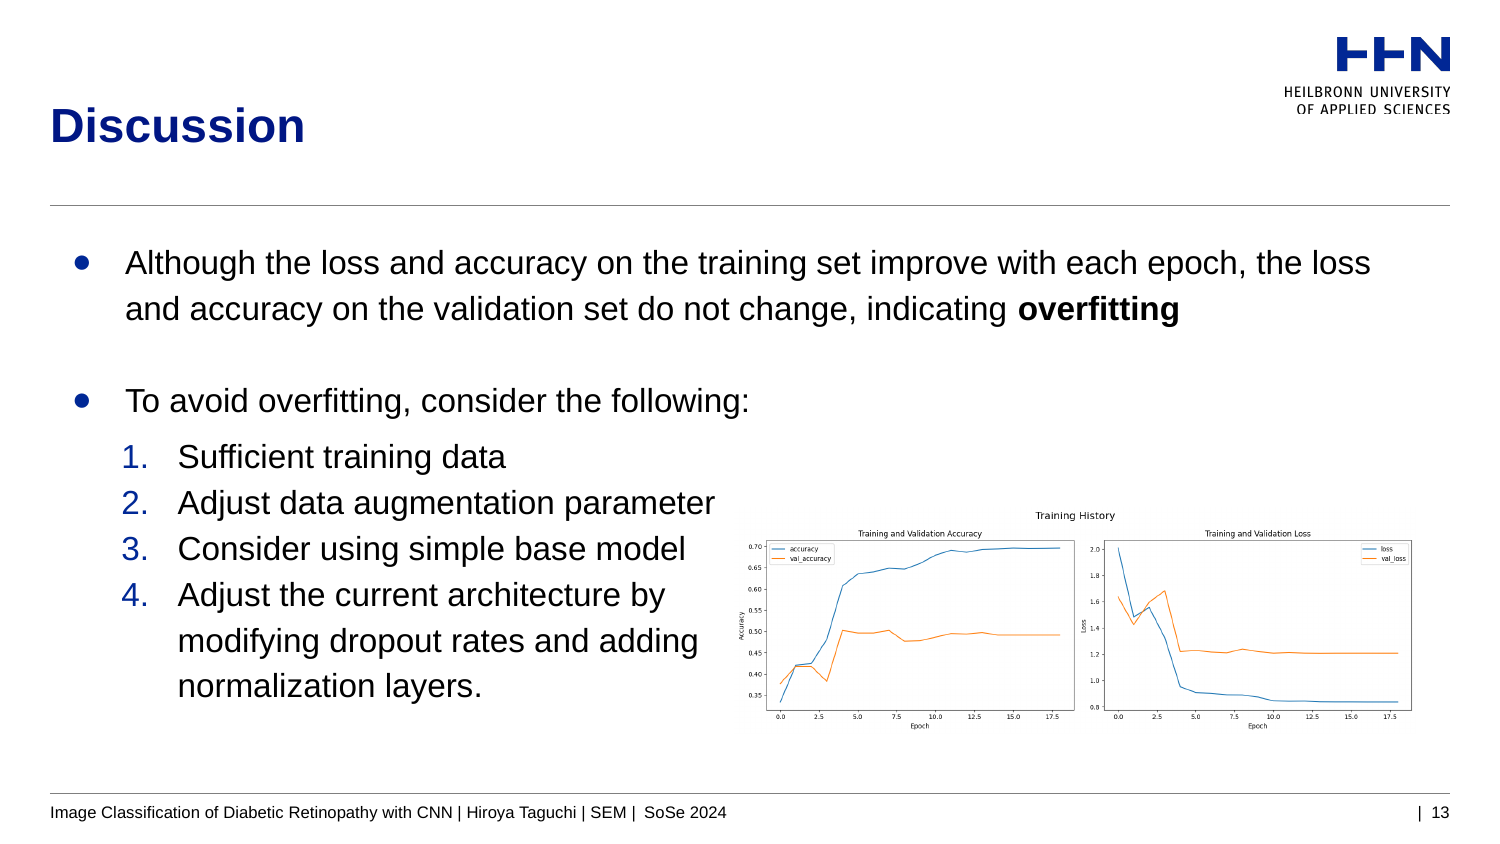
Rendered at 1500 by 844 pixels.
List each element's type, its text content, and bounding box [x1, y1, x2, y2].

title Discussion [50, 98, 1450, 206]
text_box Although the loss and accuracy on the training set improve with each epoch, the loss and accuracy on the validation set do not change, indicating overfitting To avoid overfitting, consider the following: [49, 235, 1402, 745]
picture [1285, 37, 1450, 98]
footer Image Classification of Diabetic Retinopathy with CNN | Hiroya Taguchi | SEM | SoSe 2024 [50, 801, 750, 829]
text_box Sufficient training data Adjust data augmentation parameter Consider using simple base model Adjust the current architecture by modifying dropout rates and adding normalization layers. [84, 421, 770, 758]
slide_number | 13 [1216, 801, 1450, 829]
picture [734, 506, 1416, 734]
